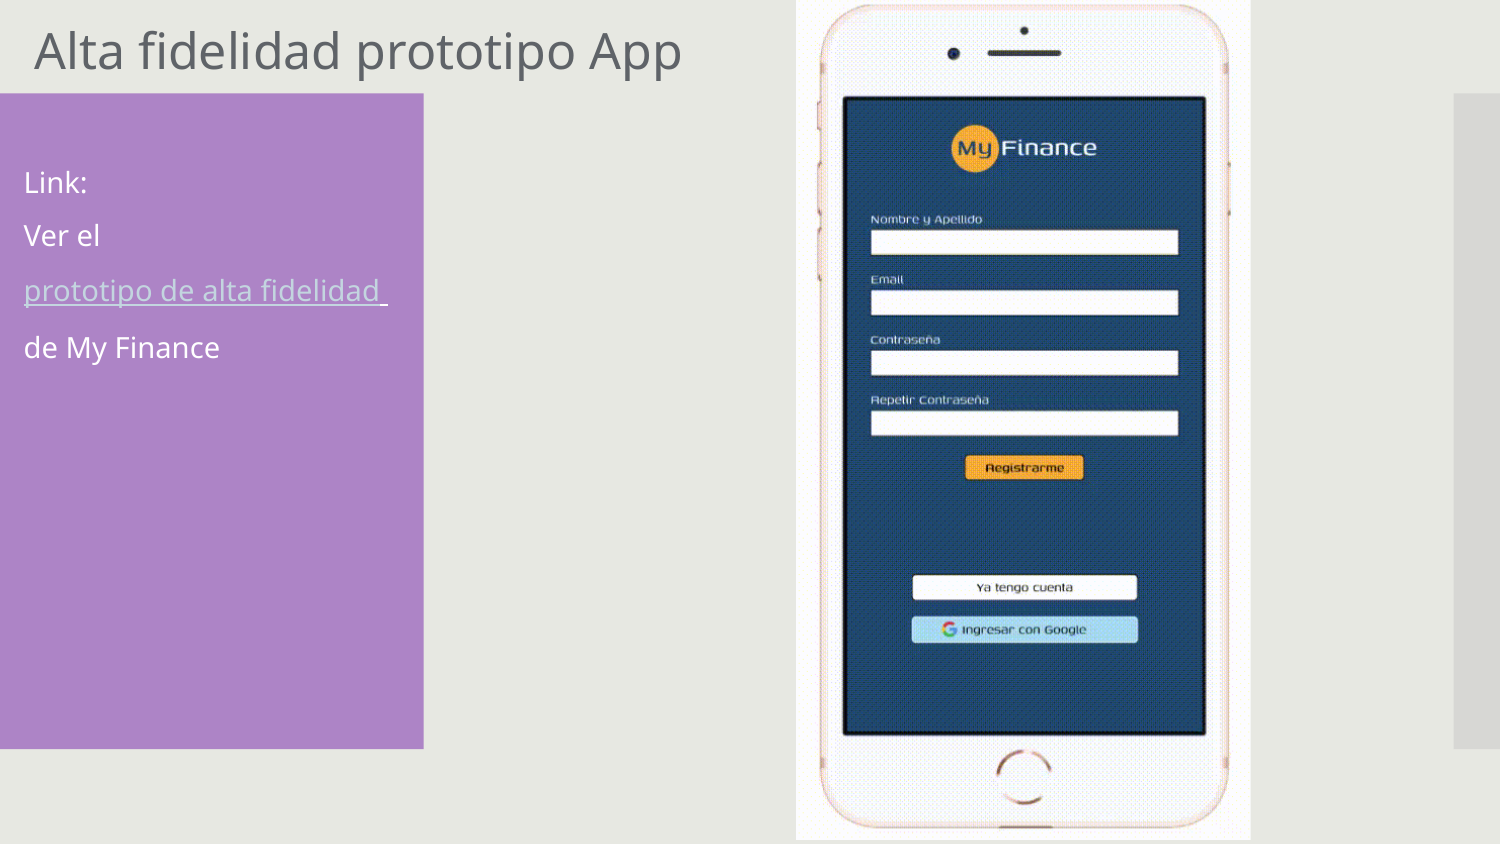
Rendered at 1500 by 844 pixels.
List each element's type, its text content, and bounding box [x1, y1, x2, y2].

picture [795, 0, 1251, 841]
text_box Link: Ver el prototipo de alta fidelidad de My Finance [23, 132, 411, 432]
text_box Alta fidelidad prototipo App [34, 0, 795, 95]
